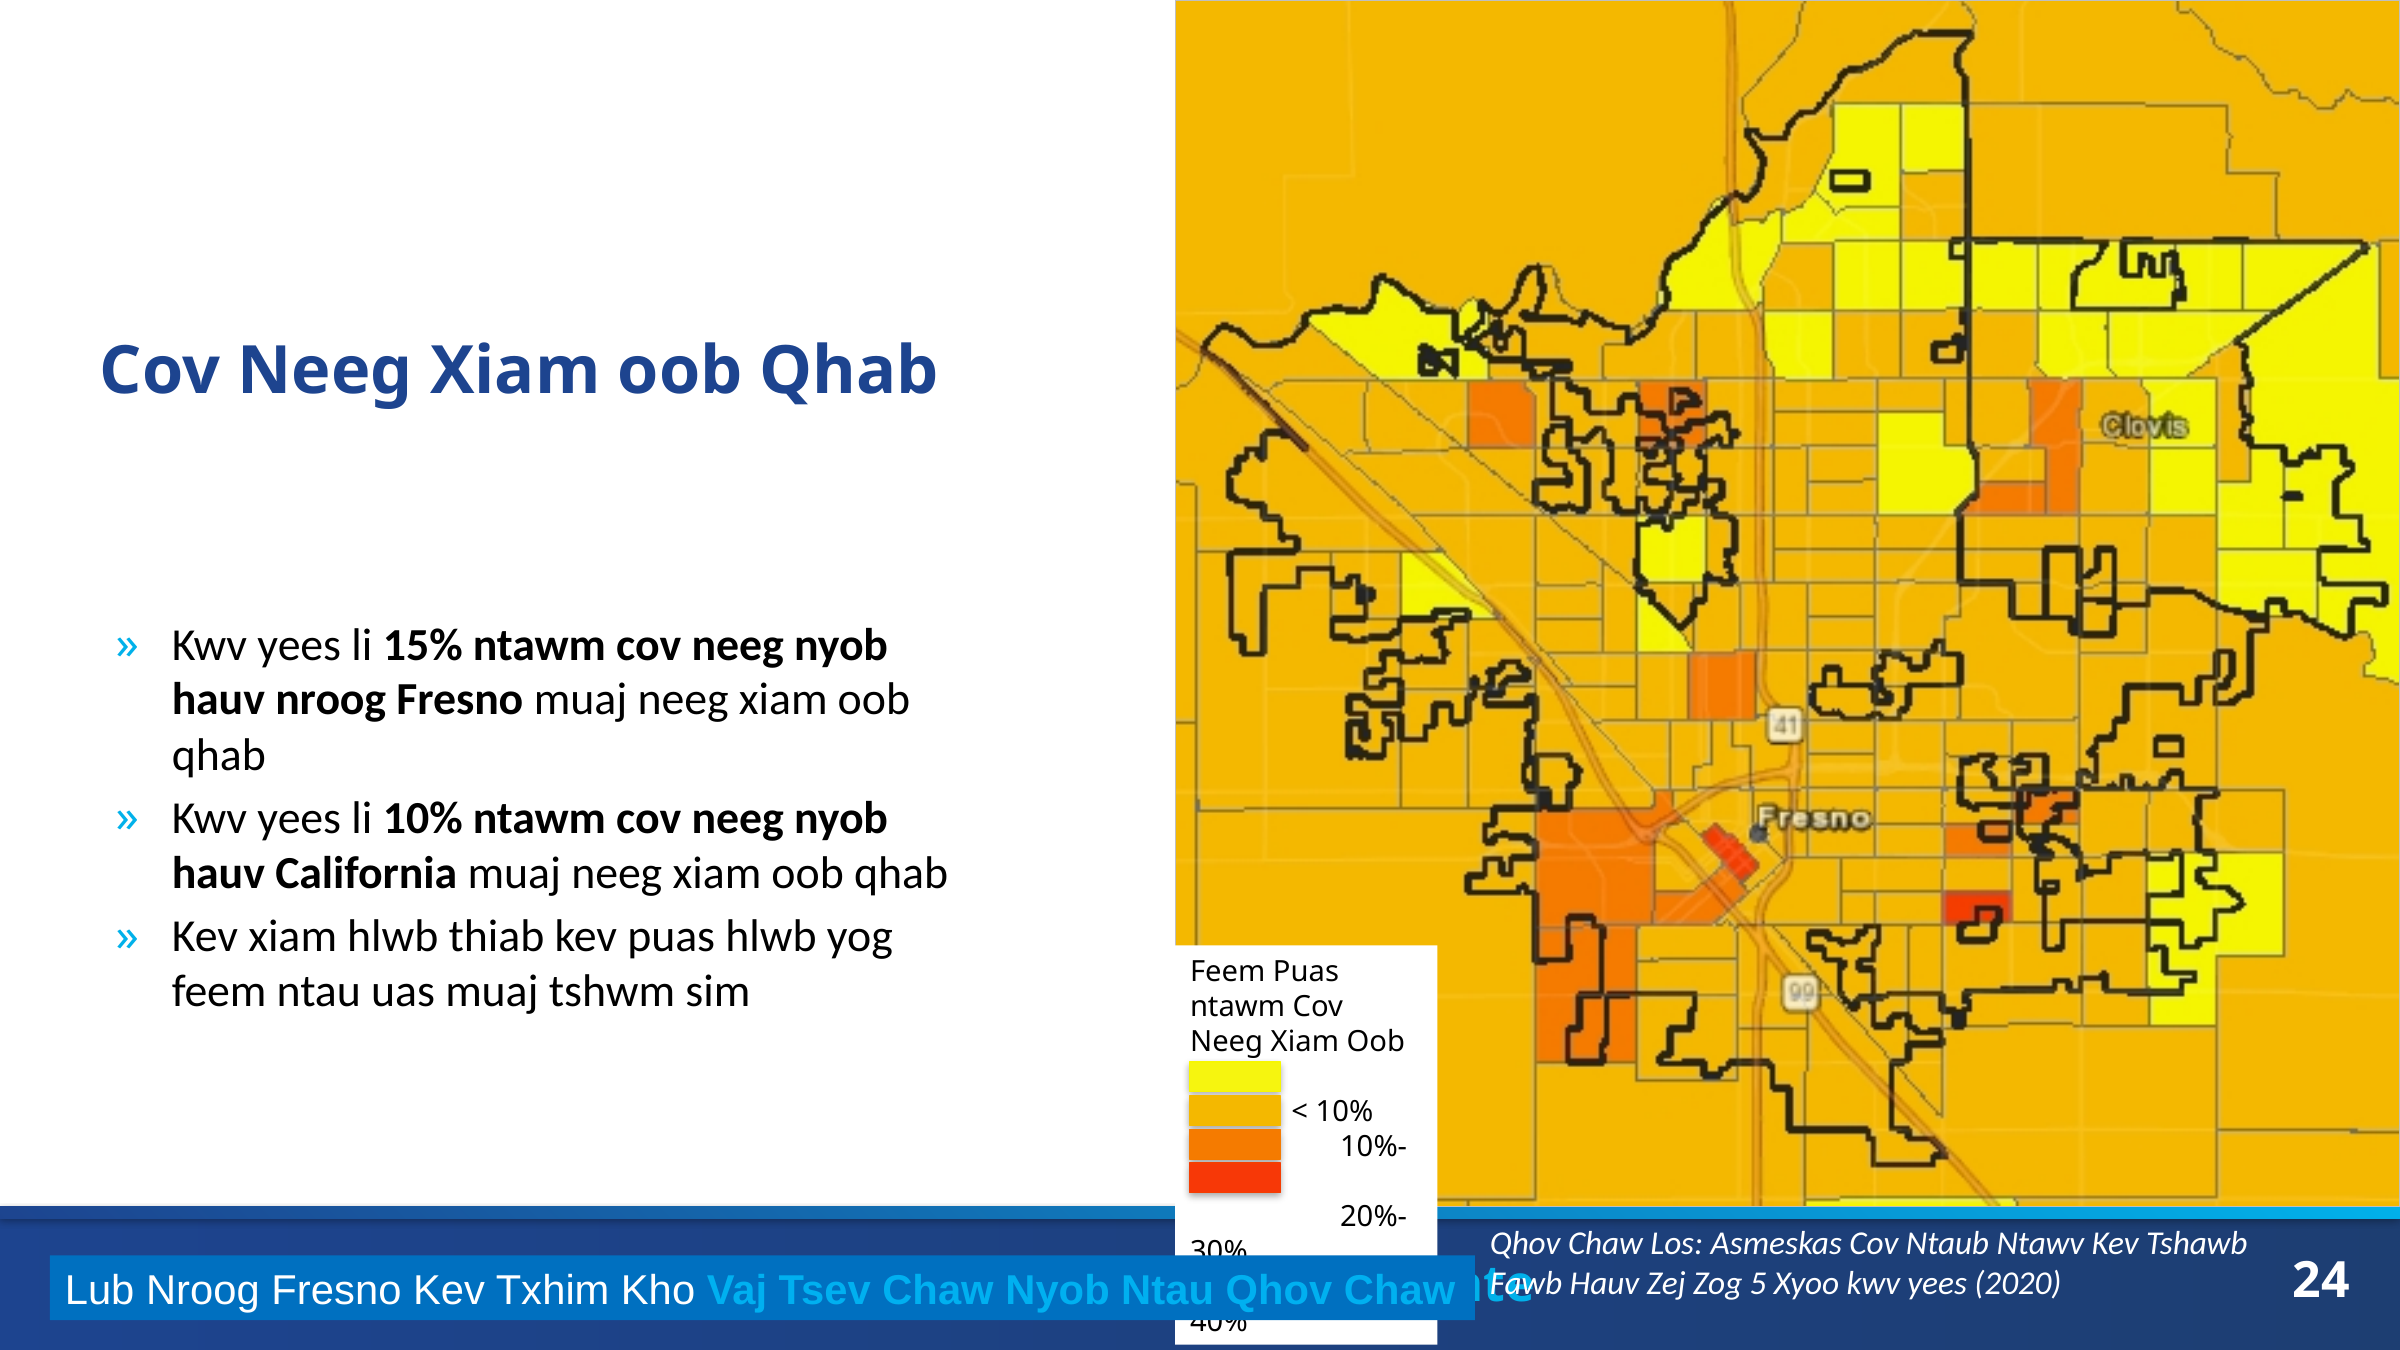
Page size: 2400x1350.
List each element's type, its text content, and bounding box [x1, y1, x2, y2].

text_box Lub Nroog Fresno Kev Txhim Kho Vaj Tsev Chaw Nyob Ntau Qhov Chaw [49, 1255, 1475, 1321]
text_box Feem Puas ntawm Cov Neeg Xiam Oob Qhab < 10% 10%-20% 20%-30% 30%-40% [1175, 1216, 1438, 1255]
picture [1174, 0, 2400, 1207]
picture [1438, 1210, 1447, 1219]
text_box Feem Puas ntawm Cov Neeg Xiam Oob Qhab < 10% 10%-20% 20%-30% 30%-40% [1175, 1321, 1438, 1345]
list Kwv yees li 15% ntawm cov neeg nyob hauv nroog Fresno muaj neeg xiam oob qhab Kwv yees li 10% ntawm cov neeg nyob hauv California muaj neeg xiam oob qhab Kev xiam hlwb thiab kev puas hlwb yog feem ntau uas muaj tshwm sim [96, 603, 975, 1097]
title Cov Neeg Xiam oob Qhab [99, 150, 975, 584]
text_box Qhov Chaw Los: Asmeskas Cov Ntaub Ntawv Kev Tshawb Fawb Hauv Zej Zog 5 Xyoo kwv yees (2020) [1474, 1216, 2300, 1309]
